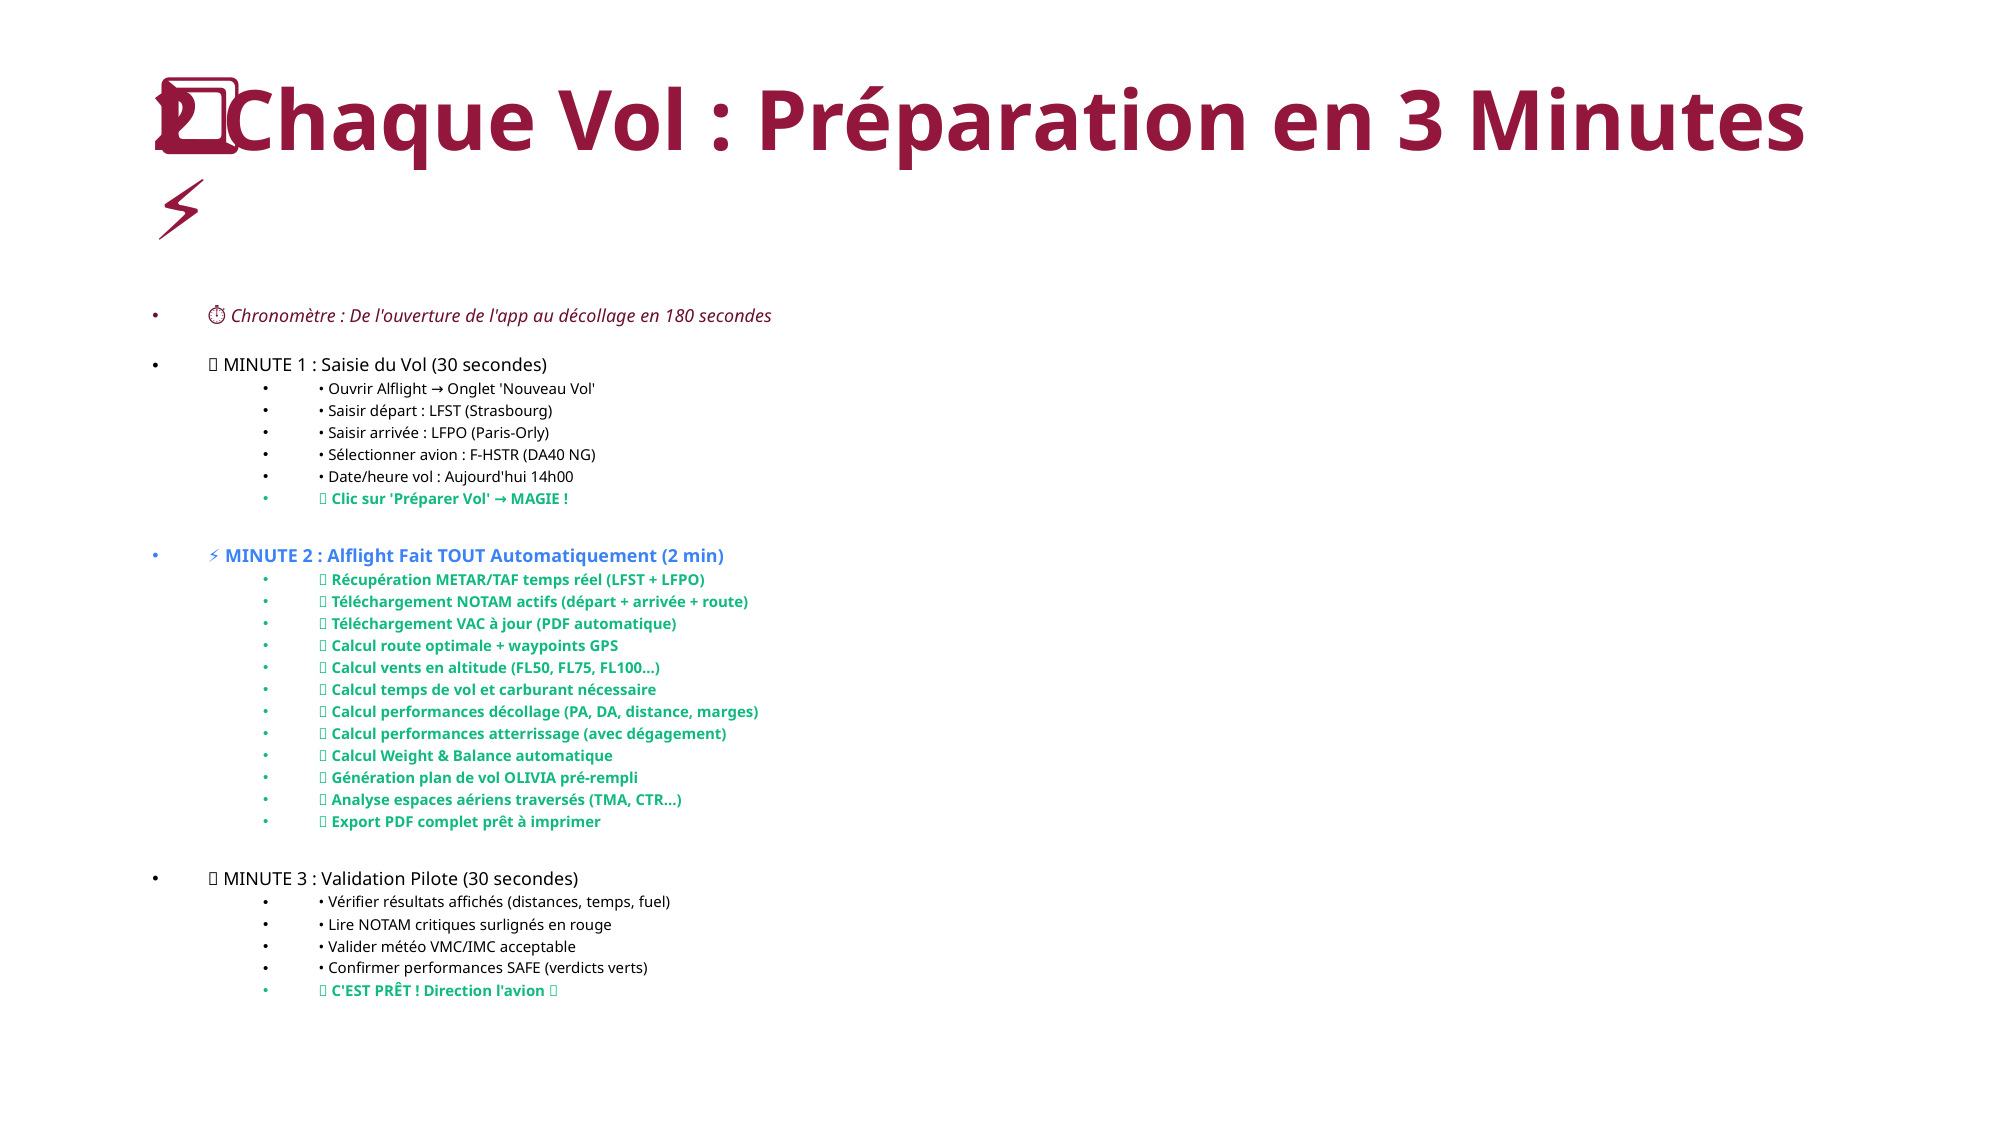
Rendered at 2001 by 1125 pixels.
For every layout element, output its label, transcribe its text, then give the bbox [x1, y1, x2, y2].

list ⏱️ Chronomètre : De l'ouverture de l'app au décollage en 180 secondes 🚀 MINUTE 1 : Saisie du Vol (30 secondes) • Ouvrir Alflight → Onglet 'Nouveau Vol' • Saisir départ : LFST (Strasbourg) • Saisir arrivée : LFPO (Paris-Orly) • Sélectionner avion : F-HSTR (DA40 NG) • Date/heure vol : Aujourd'hui 14h00 ✅ Clic sur 'Préparer Vol' → MAGIE ! ⚡ MINUTE 2 : Alflight Fait TOUT Automatiquement (2 min) ✅ Récupération METAR/TAF temps réel (LFST + LFPO) ✅ Téléchargement NOTAM actifs (départ + arrivée + route) ✅ Téléchargement VAC à jour (PDF automatique) ✅ Calcul route optimale + waypoints GPS ✅ Calcul vents en altitude (FL50, FL75, FL100...) ✅ Calcul temps de vol et carburant nécessaire ✅ Calcul performances décollage (PA, DA, distance, marges) ✅ Calcul performances atterrissage (avec dégagement) ✅ Calcul Weight & Balance automatique ✅ Génération plan de vol OLIVIA pré-rempli ✅ Analyse espaces aériens traversés (TMA, CTR...) ✅ Export PDF complet prêt à imprimer 👀 MINUTE 3 : Validation Pilote (30 secondes) • Vérifier résultats affichés (distances, temps, fuel) • Lire NOTAM critiques surlignés en rouge • Valider météo VMC/IMC acceptable • Confirmer performances SAFE (verdicts verts) ✅ C'EST PRÊT ! Direction l'avion 🛫 [137, 299, 1863, 1014]
title 2️⃣ Chaque Vol : Préparation en 3 Minutes ⚡ [137, 59, 1863, 278]
